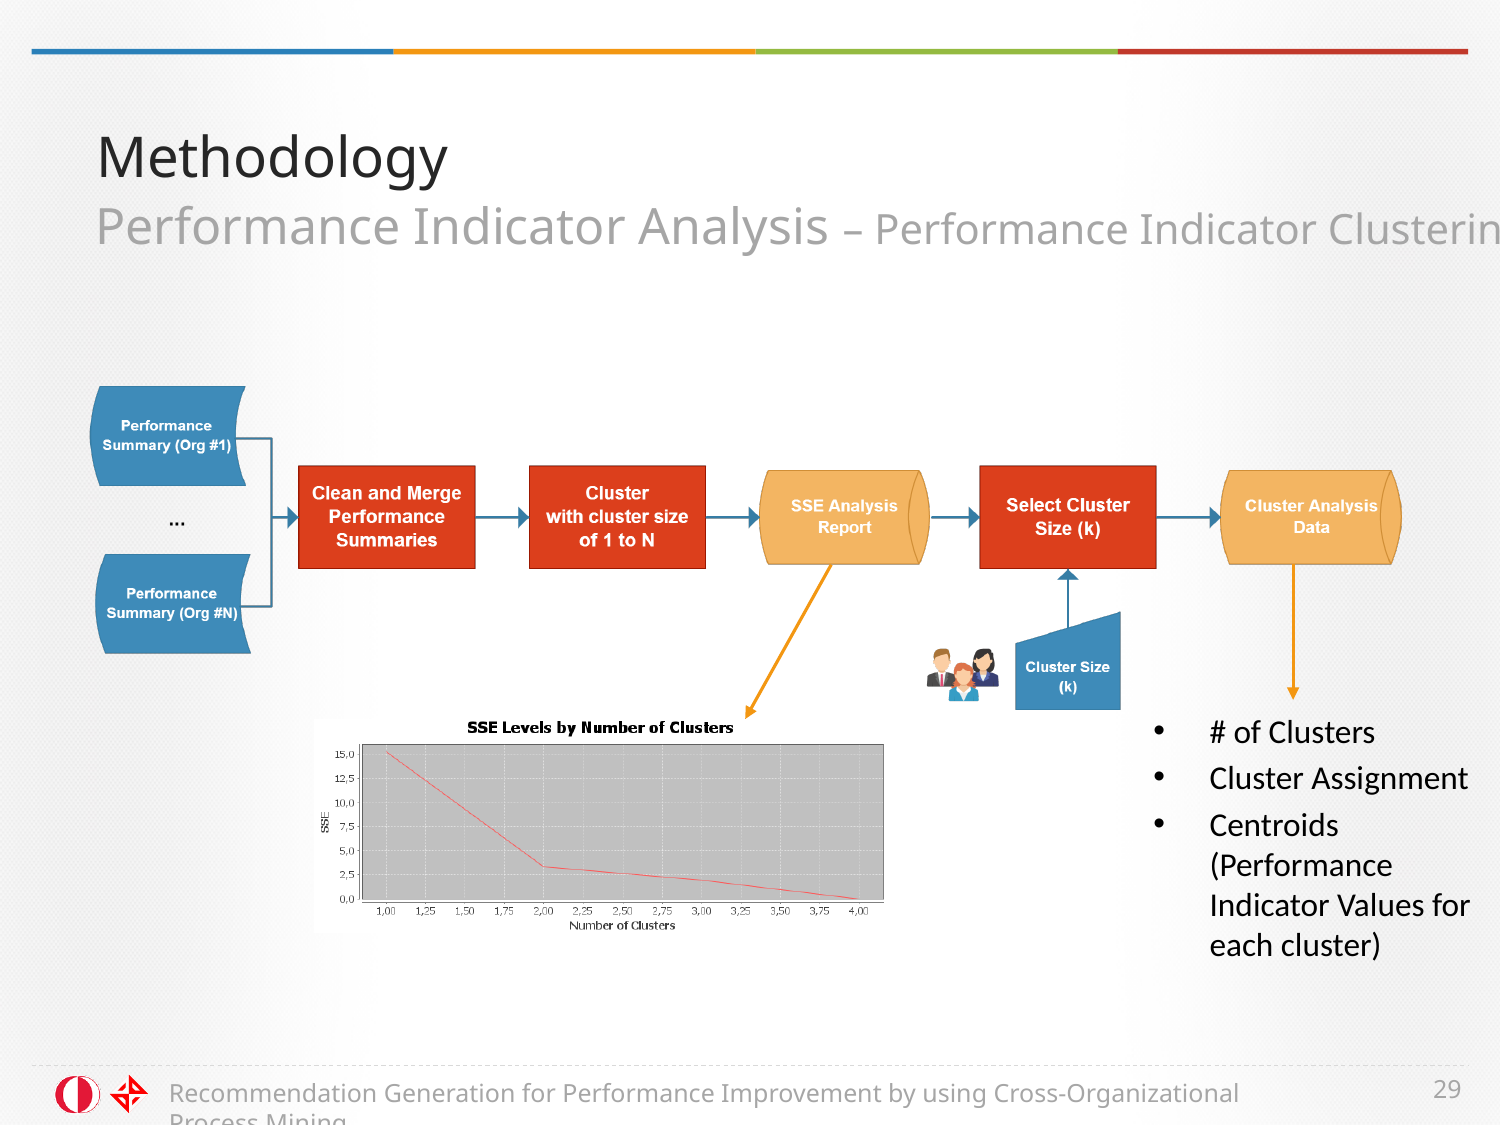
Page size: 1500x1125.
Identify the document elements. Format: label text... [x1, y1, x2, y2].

picture [178, 1116, 267, 1125]
picture [272, 1116, 281, 1125]
picture [173, 1116, 180, 1123]
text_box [31, 1065, 1477, 1116]
text_box Methodology [81, 114, 1500, 187]
text_box Performance Indicator Analysis – Performance Indicator Clustering [80, 187, 1500, 262]
text_box # of Clusters Cluster Assignment Centroids (Performance Indicator Values for each cluster) [1142, 704, 1485, 946]
picture [0, 0, 1500, 1125]
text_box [31, 48, 1469, 55]
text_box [745, 564, 832, 719]
